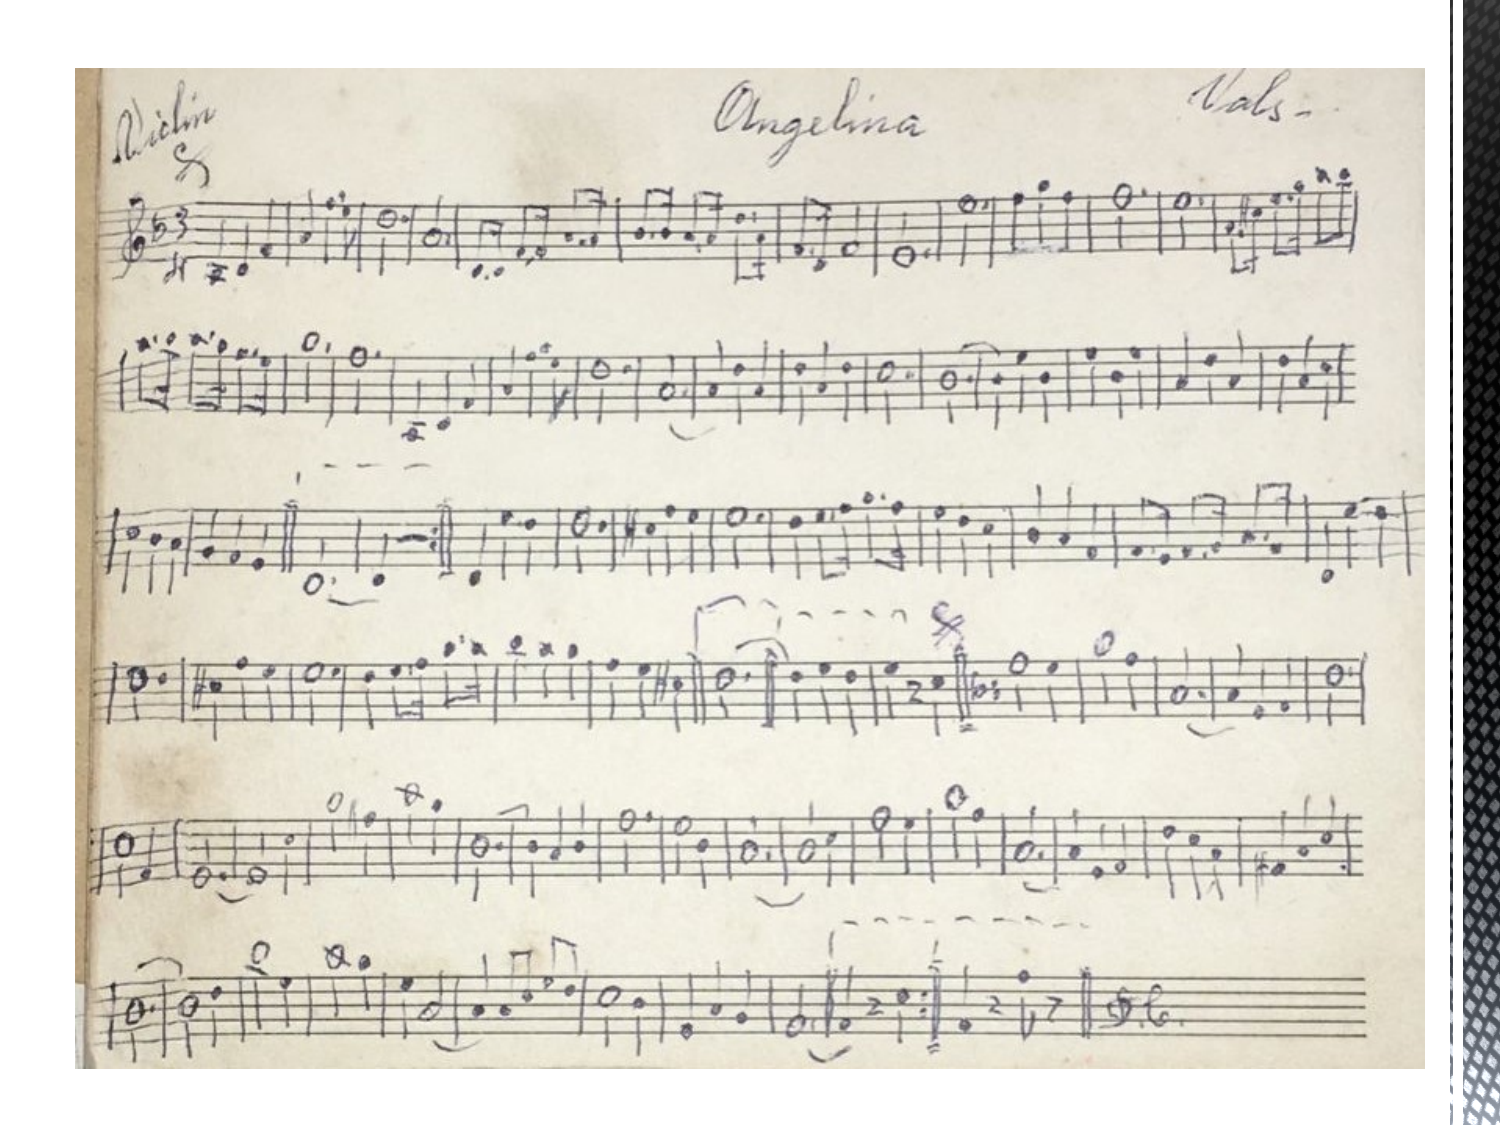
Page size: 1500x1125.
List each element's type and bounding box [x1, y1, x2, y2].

picture [1447, 0, 1500, 1125]
list [75, 68, 1425, 1069]
